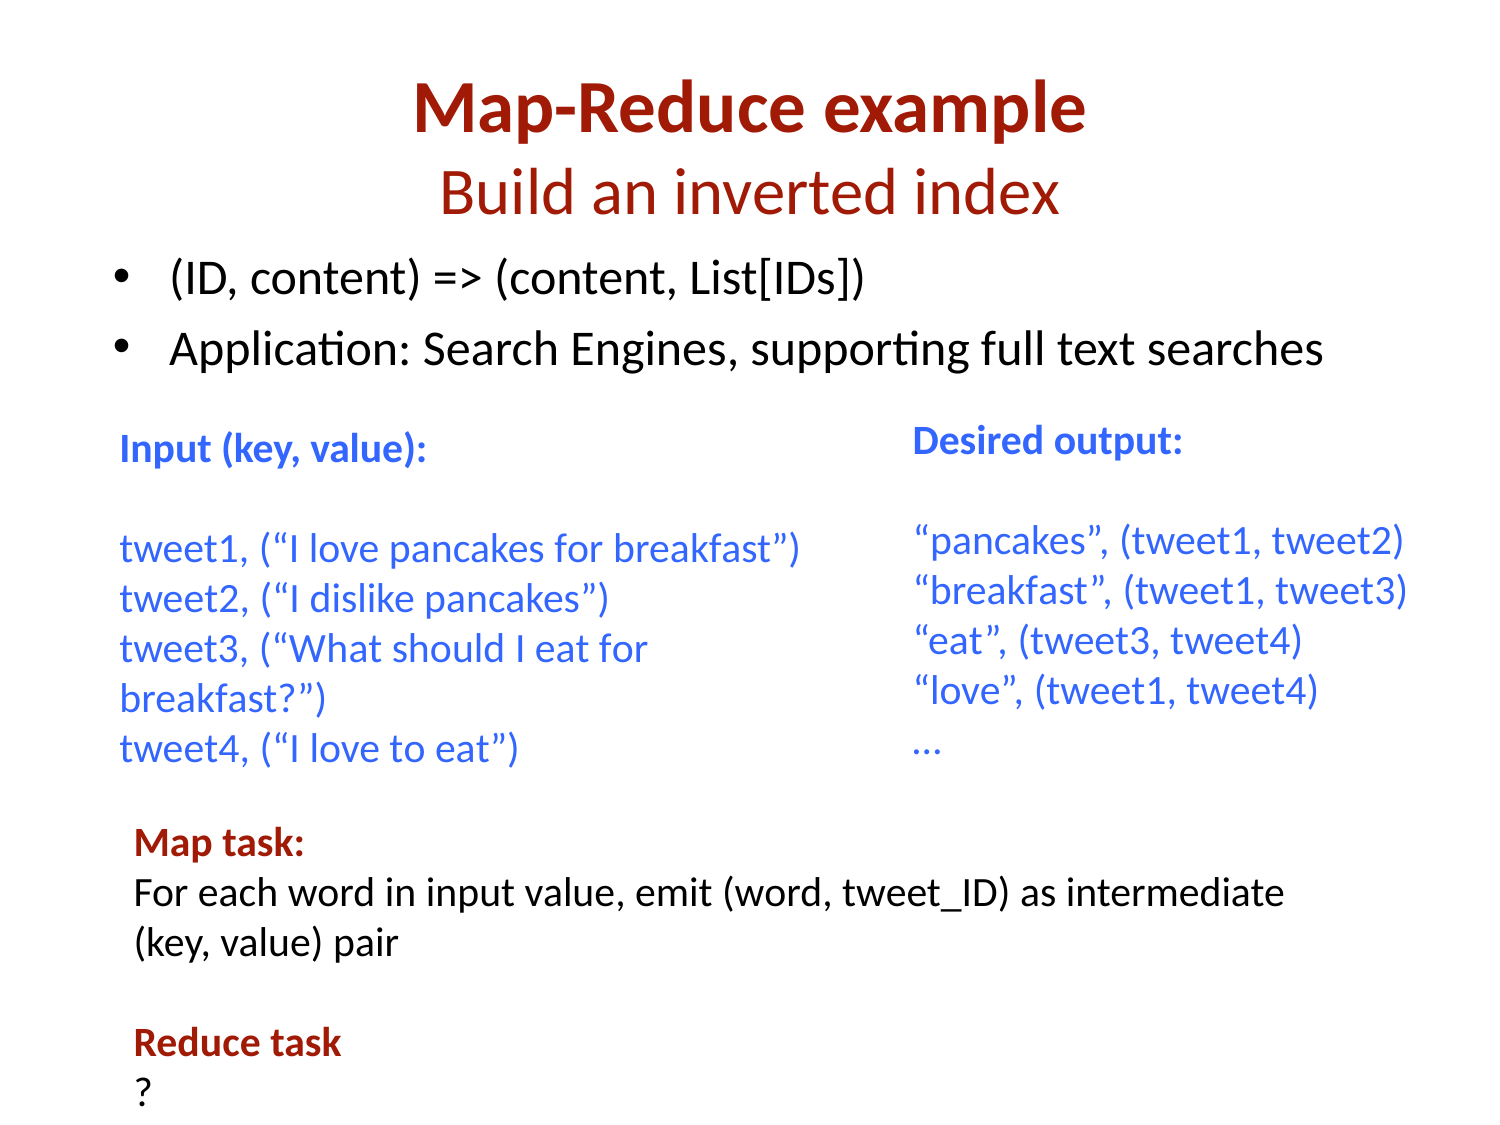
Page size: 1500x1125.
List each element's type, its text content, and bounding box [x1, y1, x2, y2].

text_box Input (key, value): tweet1, (“I love pancakes for breakfast”) tweet2, (“I dislike pancakes”) tweet3, (“What should I eat for breakfast?”) tweet4, (“I love to eat”) [119, 420, 913, 771]
list (ID, content) => (content, List[IDs]) Application: Search Engines, supporting full text searches [97, 237, 1386, 413]
text_box Desired output: “pancakes”, (tweet1, tweet2) “breakfast”, (tweet1, tweet3) “eat”, (tweet3, tweet4) “love”, (tweet1, tweet4) … [912, 412, 1500, 763]
text_box Map-Reduce example Build an inverted index [112, 50, 1388, 238]
text_box Map task: For each word in input value, emit (word, tweet_ID) as intermediate (key, value) pair Reduce task ? [118, 807, 1382, 1122]
